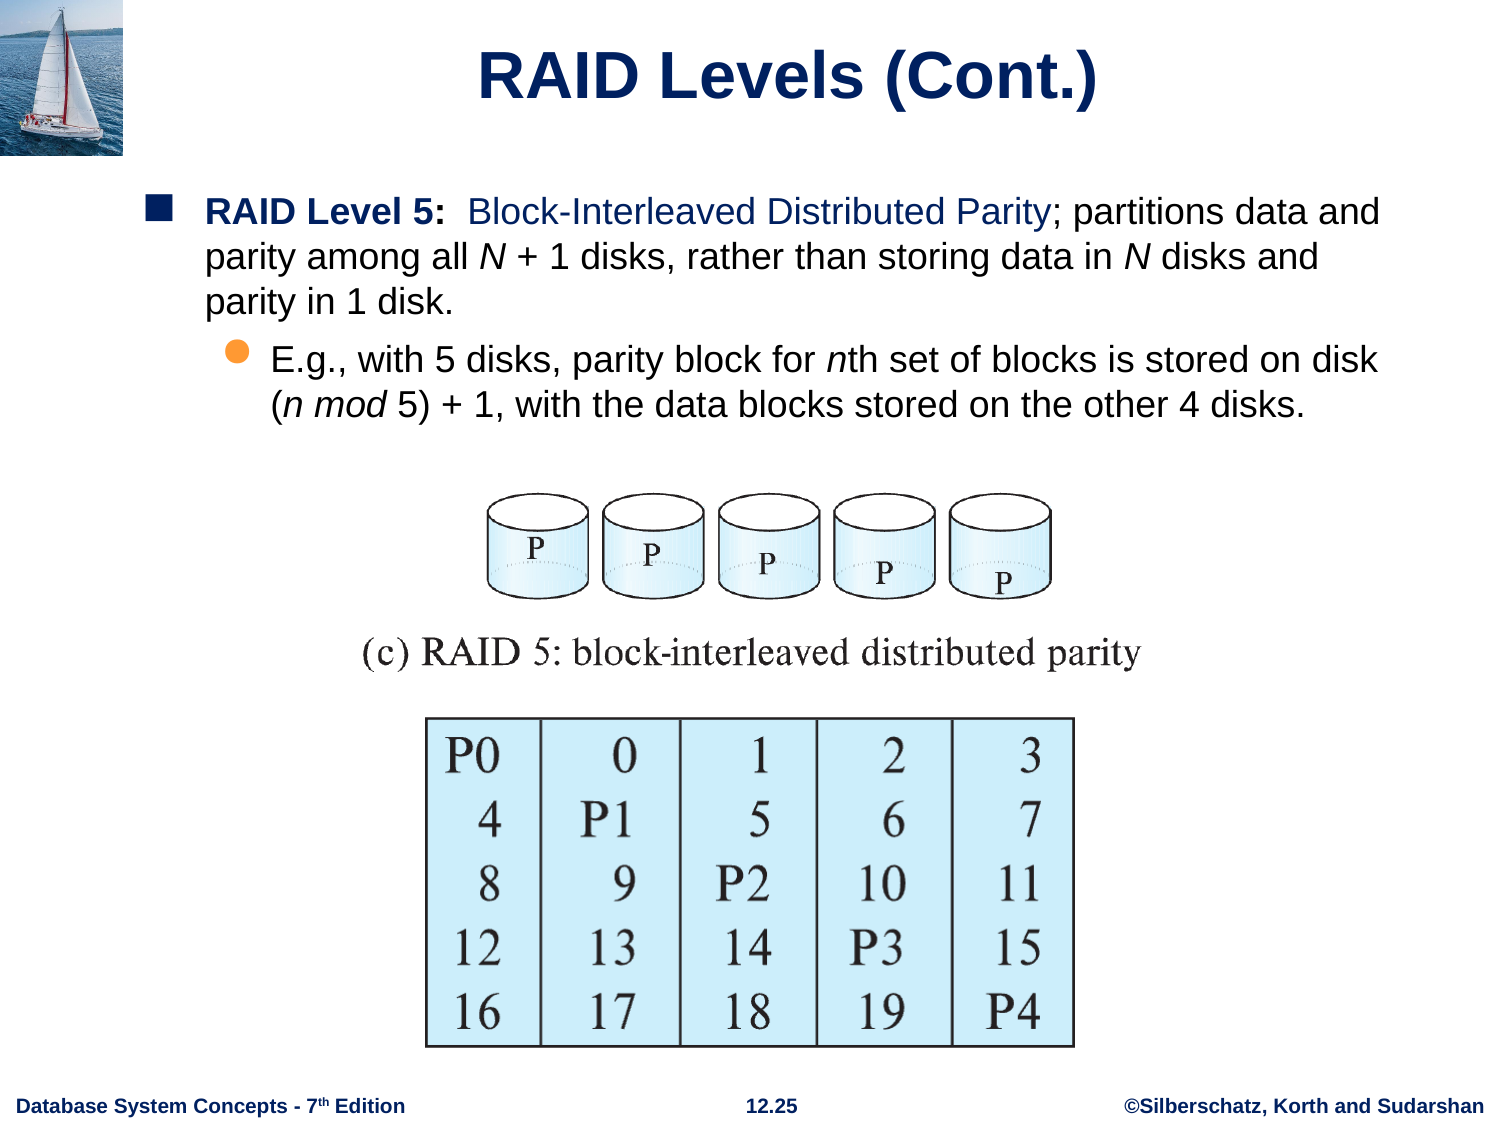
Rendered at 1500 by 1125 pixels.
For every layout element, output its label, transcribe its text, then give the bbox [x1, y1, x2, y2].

title RAID Levels (Cont.) [125, 18, 1452, 120]
picture [0, 0, 123, 156]
picture [425, 716, 1075, 1050]
list RAID Level 5: Block-Interleaved Distributed Parity; partitions data and parity among all N + 1 disks, rather than storing data in N disks and parity in 1 disk. E.g., with 5 disks, parity block for nth set of blocks is stored on disk (n mod 5) + 1, with the data blocks stored on the other 4 disks. [133, 179, 1416, 417]
picture [295, 468, 1273, 707]
